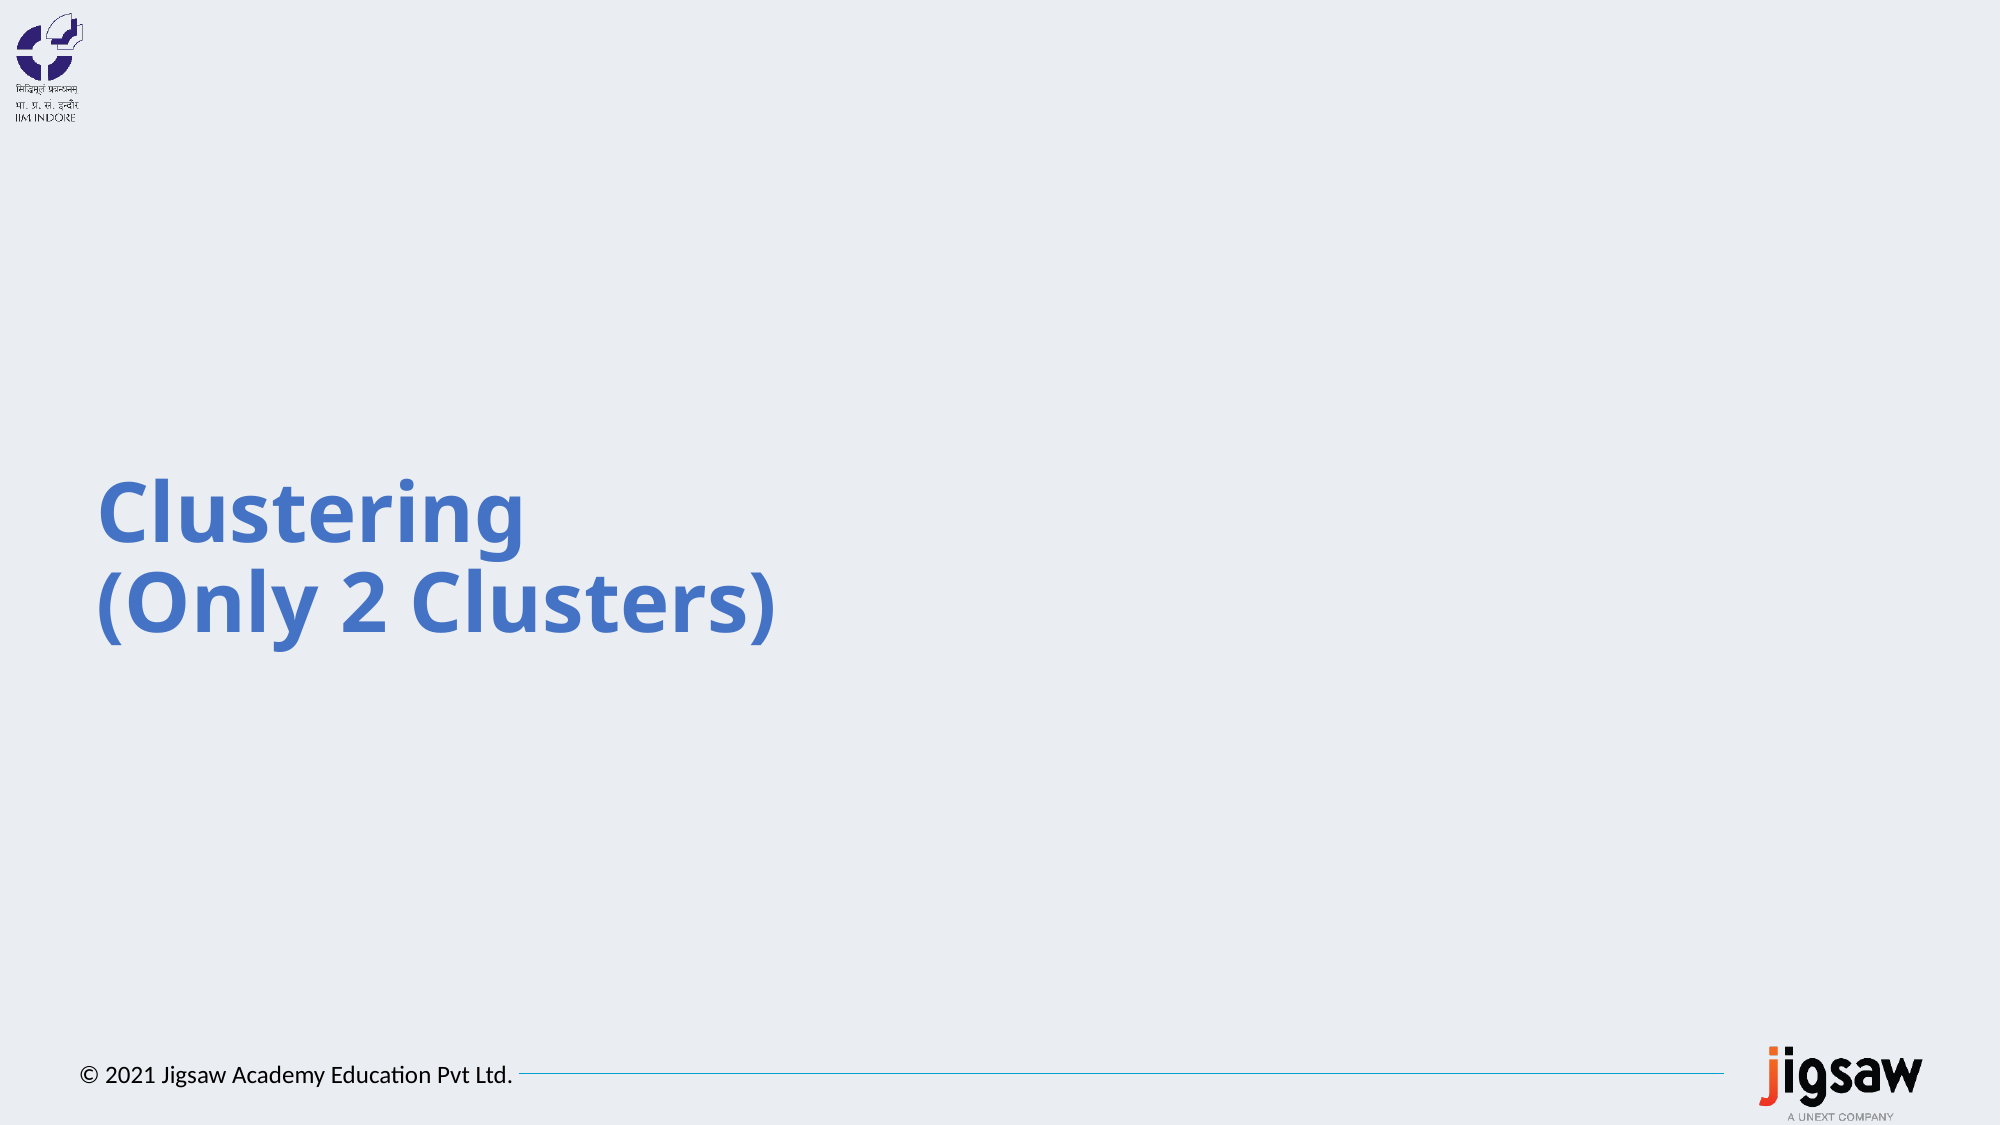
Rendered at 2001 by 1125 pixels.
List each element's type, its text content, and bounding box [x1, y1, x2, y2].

title Clustering (Only 2 Clusters) [81, 261, 1445, 860]
picture [14, 12, 83, 122]
picture [1753, 1042, 1928, 1125]
